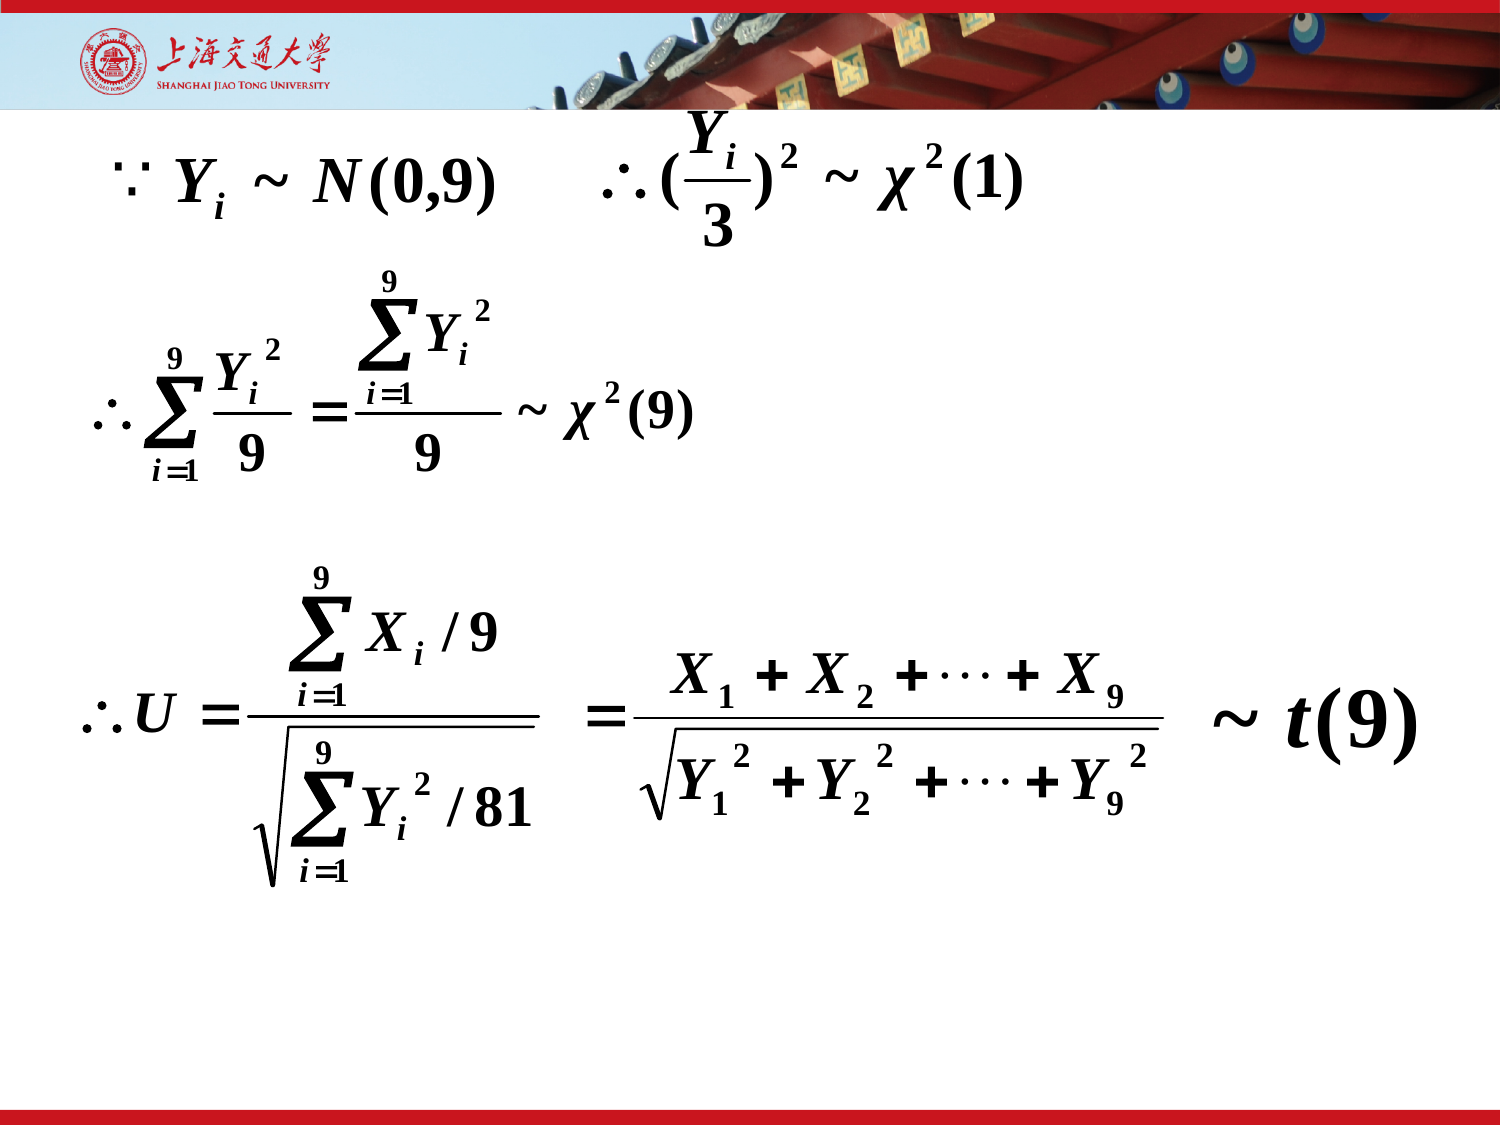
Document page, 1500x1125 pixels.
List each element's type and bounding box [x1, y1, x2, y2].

text_box [1198, 668, 1431, 785]
picture [0, 0, 1500, 110]
text_box [88, 255, 704, 495]
text_box [572, 632, 1176, 836]
text_box [111, 136, 508, 237]
text_box [596, 89, 1034, 263]
text_box [76, 550, 550, 899]
